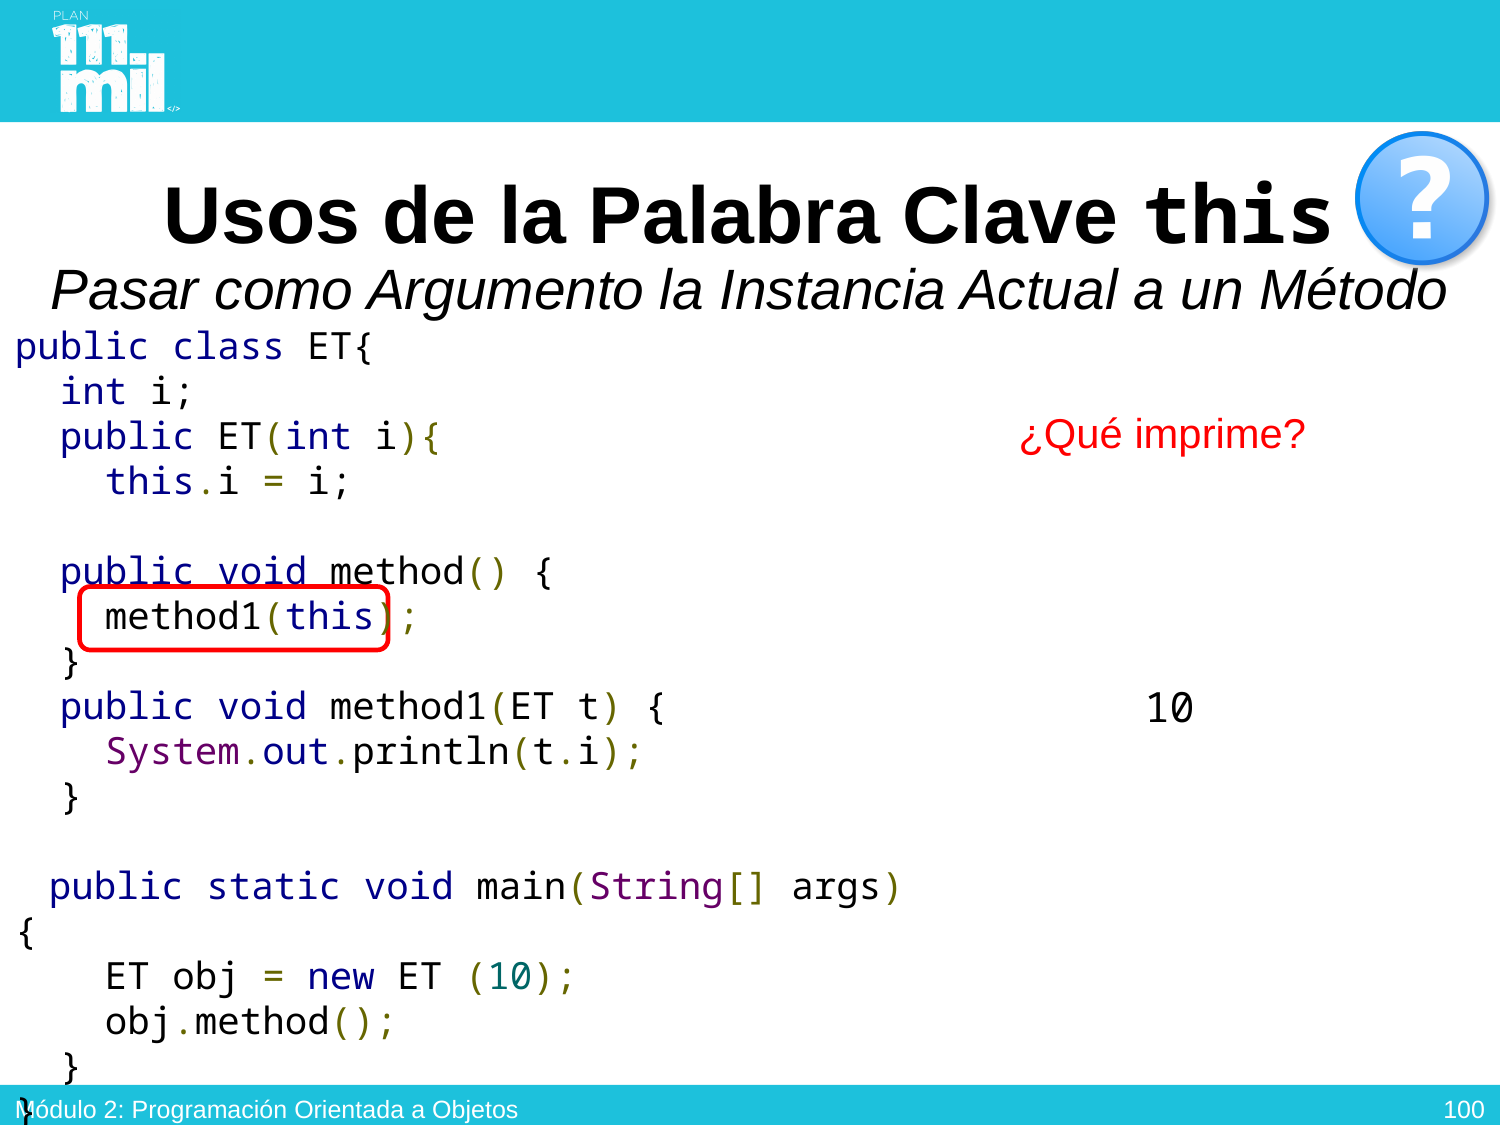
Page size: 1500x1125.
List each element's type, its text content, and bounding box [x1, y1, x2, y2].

text_box ¿Qué imprime? [973, 399, 1351, 465]
picture [1349, 123, 1500, 274]
text_box 10 [1113, 673, 1227, 739]
slide_number 99 [1162, 1078, 1500, 1125]
text_box public class ET{ int i; public ET(int i){ this.i = i; public void method() { method1(this); } public void method1(ET t) { System.out.println(t.i); } public static void main(String[] args) { ET obj = new ET (10); obj.method(); } } [0, 314, 922, 1125]
title Usos de la Palabra Clave this Pasar como Argumento la Instancia Actual a un Método [0, 147, 1500, 348]
